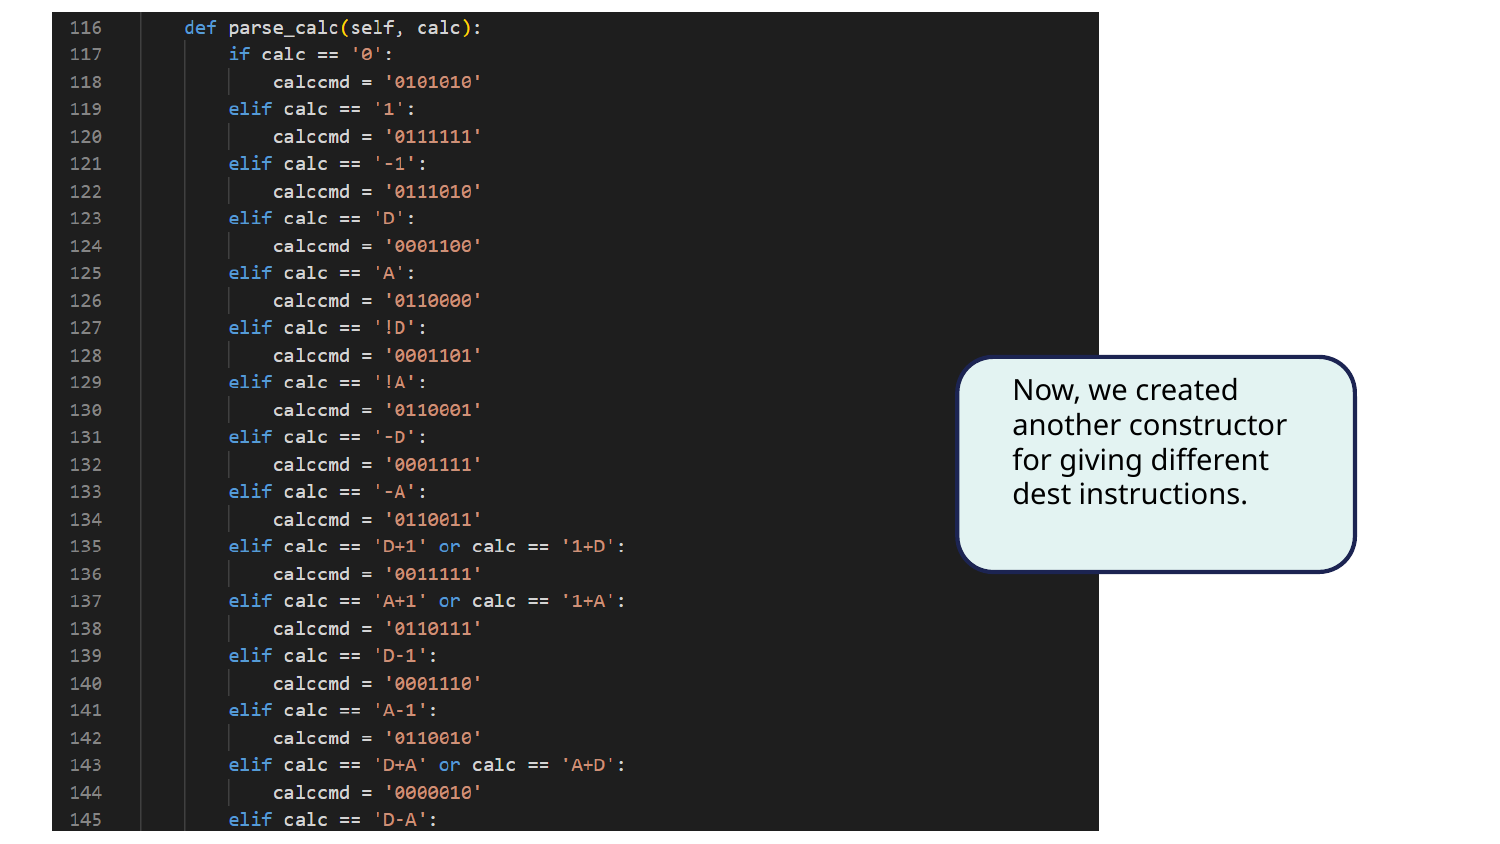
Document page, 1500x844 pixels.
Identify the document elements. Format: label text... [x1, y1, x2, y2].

text_box [1102, 354, 1358, 575]
picture [52, 12, 1099, 831]
text_box Now, we created another constructor for giving different dest instructions. [1102, 363, 1315, 519]
